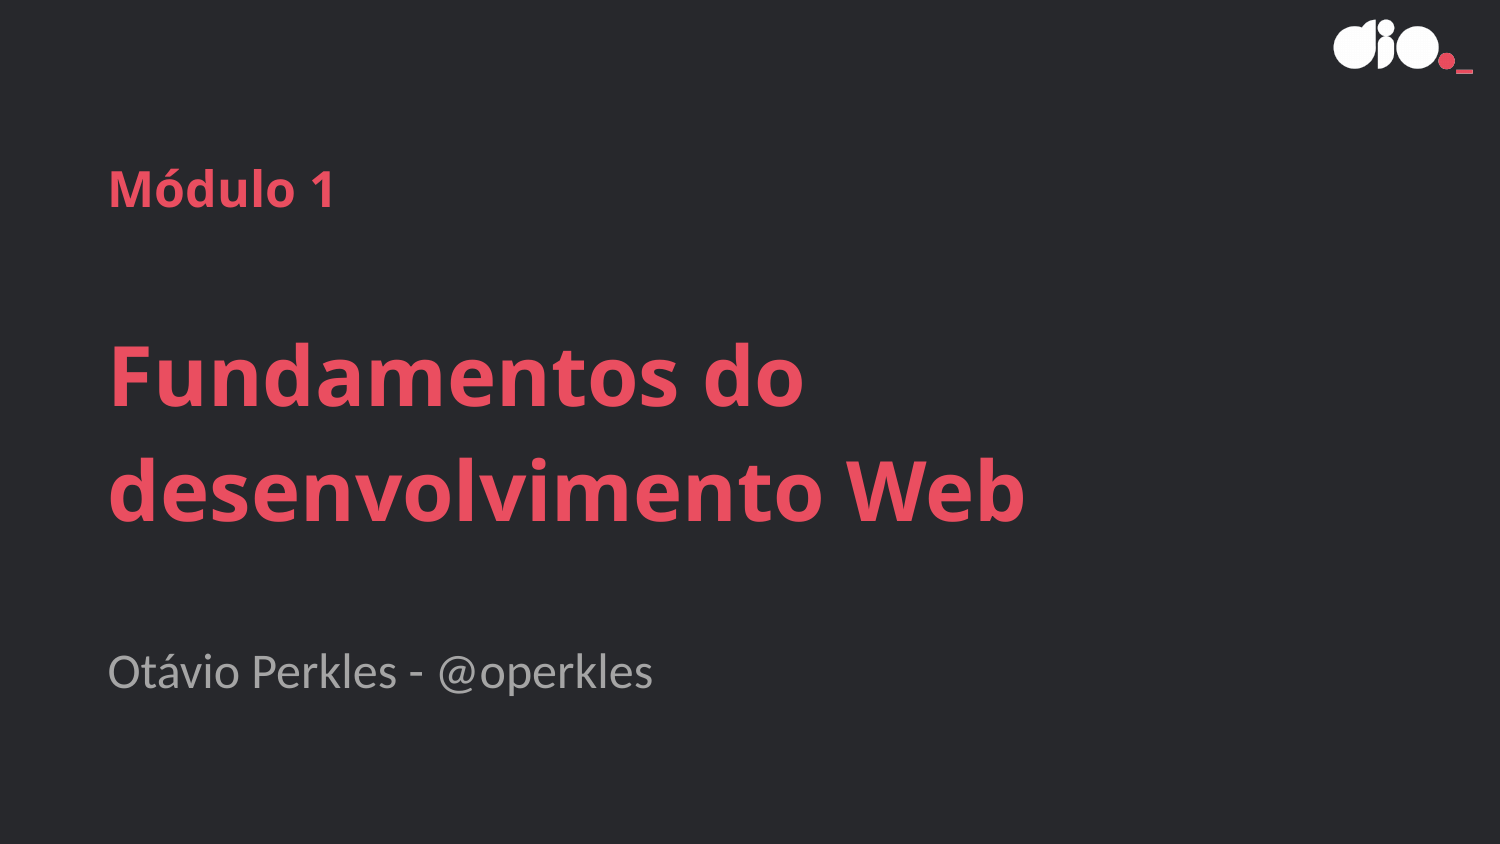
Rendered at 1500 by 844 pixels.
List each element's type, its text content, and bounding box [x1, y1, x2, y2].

picture [1332, 19, 1474, 75]
text_box Otávio Perkles - @operkles [92, 635, 1309, 701]
text_box Módulo 1 [92, 142, 1309, 223]
text_box Fundamentos do desenvolvimento Web [92, 292, 1309, 558]
